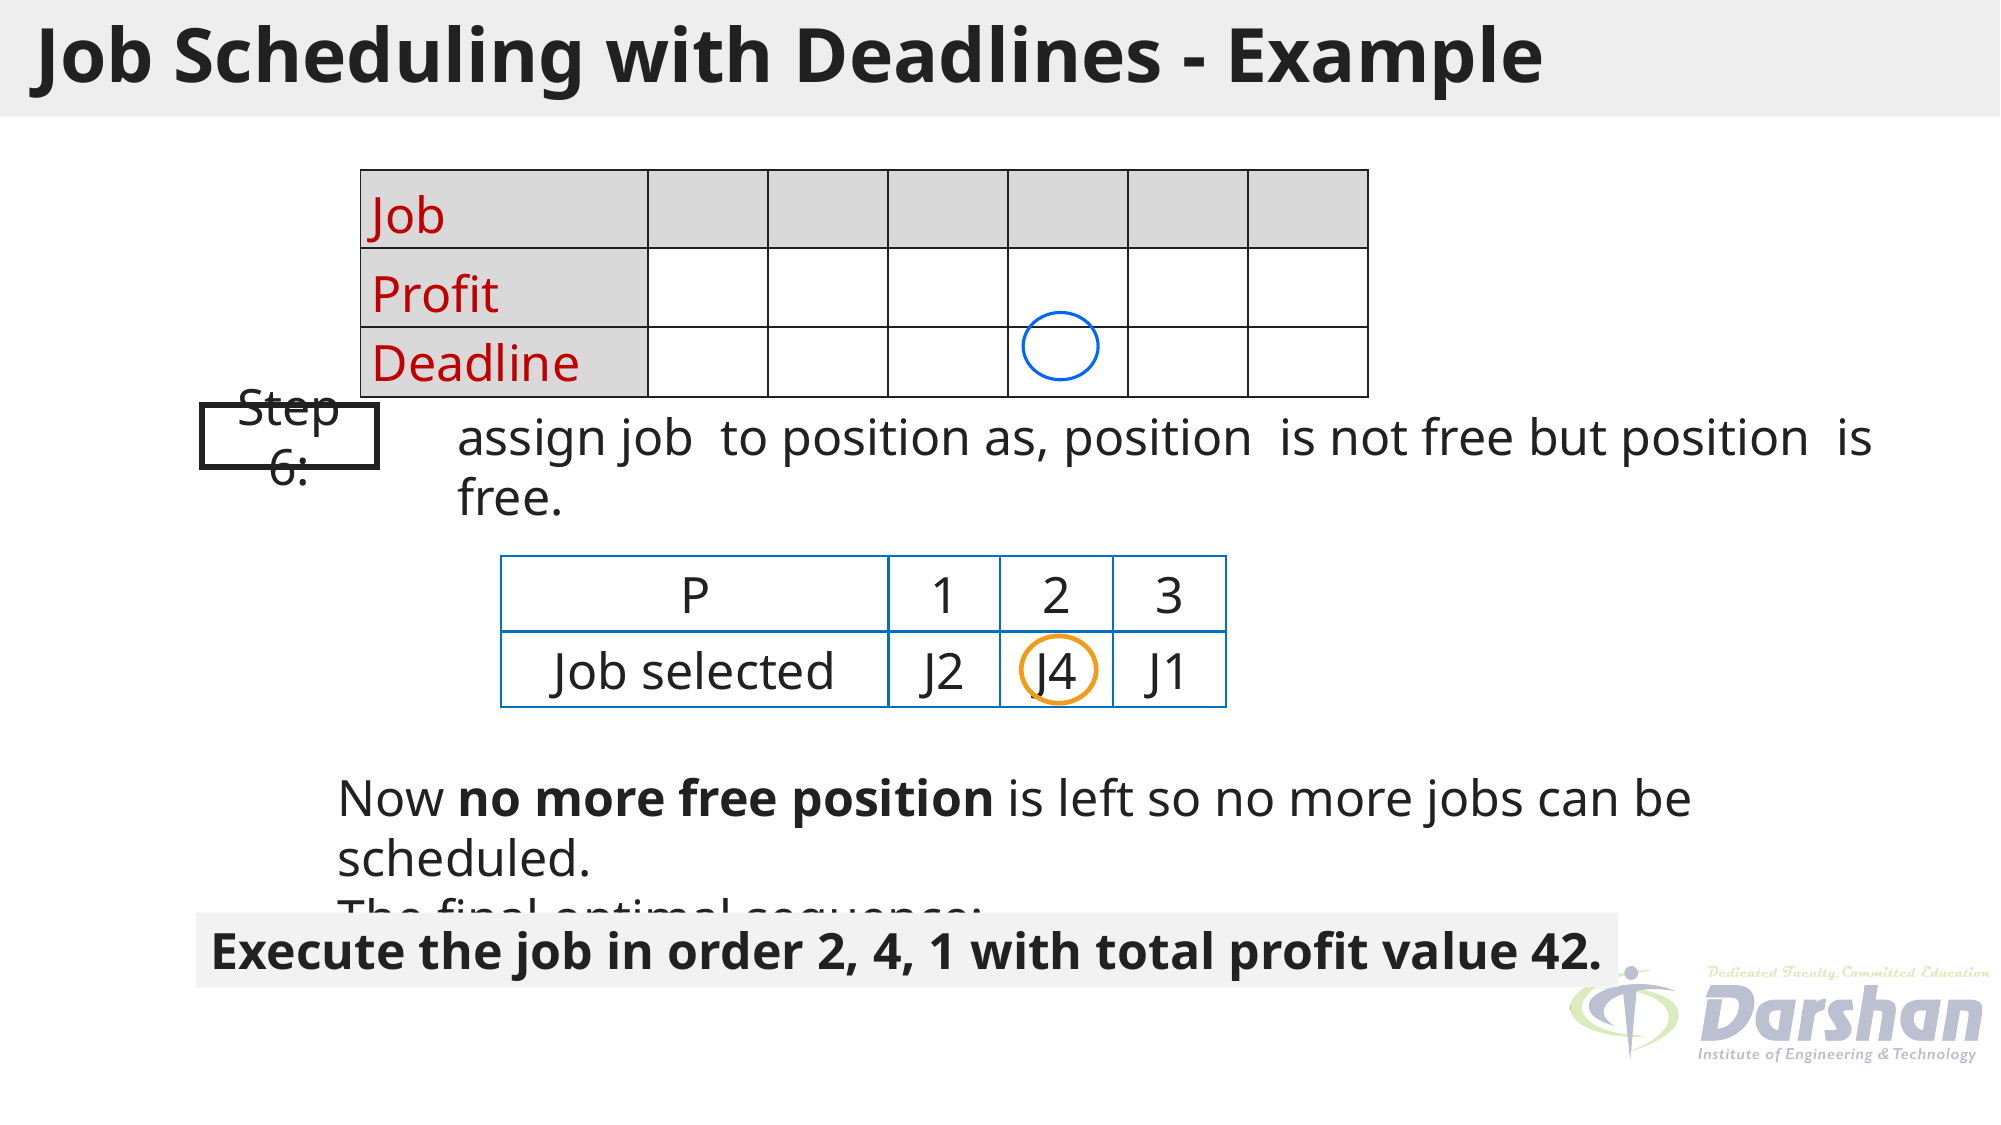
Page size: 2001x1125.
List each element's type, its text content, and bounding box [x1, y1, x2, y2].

text_box J2 [887, 631, 999, 708]
text_box P [500, 555, 887, 631]
text_box 2 [999, 555, 1112, 631]
title Job Scheduling with Deadlines - Example [0, 0, 2000, 117]
text_box Job selected [500, 631, 887, 708]
text_box Execute the job in order 2, 4, 1 with total profit value 42. [195, 912, 1619, 988]
text_box J1 [1112, 631, 1227, 708]
text_box 1 [887, 555, 999, 631]
text_box [1022, 311, 1100, 381]
text_box Step 6: [201, 404, 378, 468]
text_box 3 [1112, 555, 1227, 631]
text_box 3 [1570, 966, 1990, 1063]
text_box [1020, 634, 1098, 705]
text_box Now no more free position is left so no more jobs can be scheduled. The final optimal sequence: [323, 759, 1752, 955]
text_box J4 [999, 631, 1112, 708]
